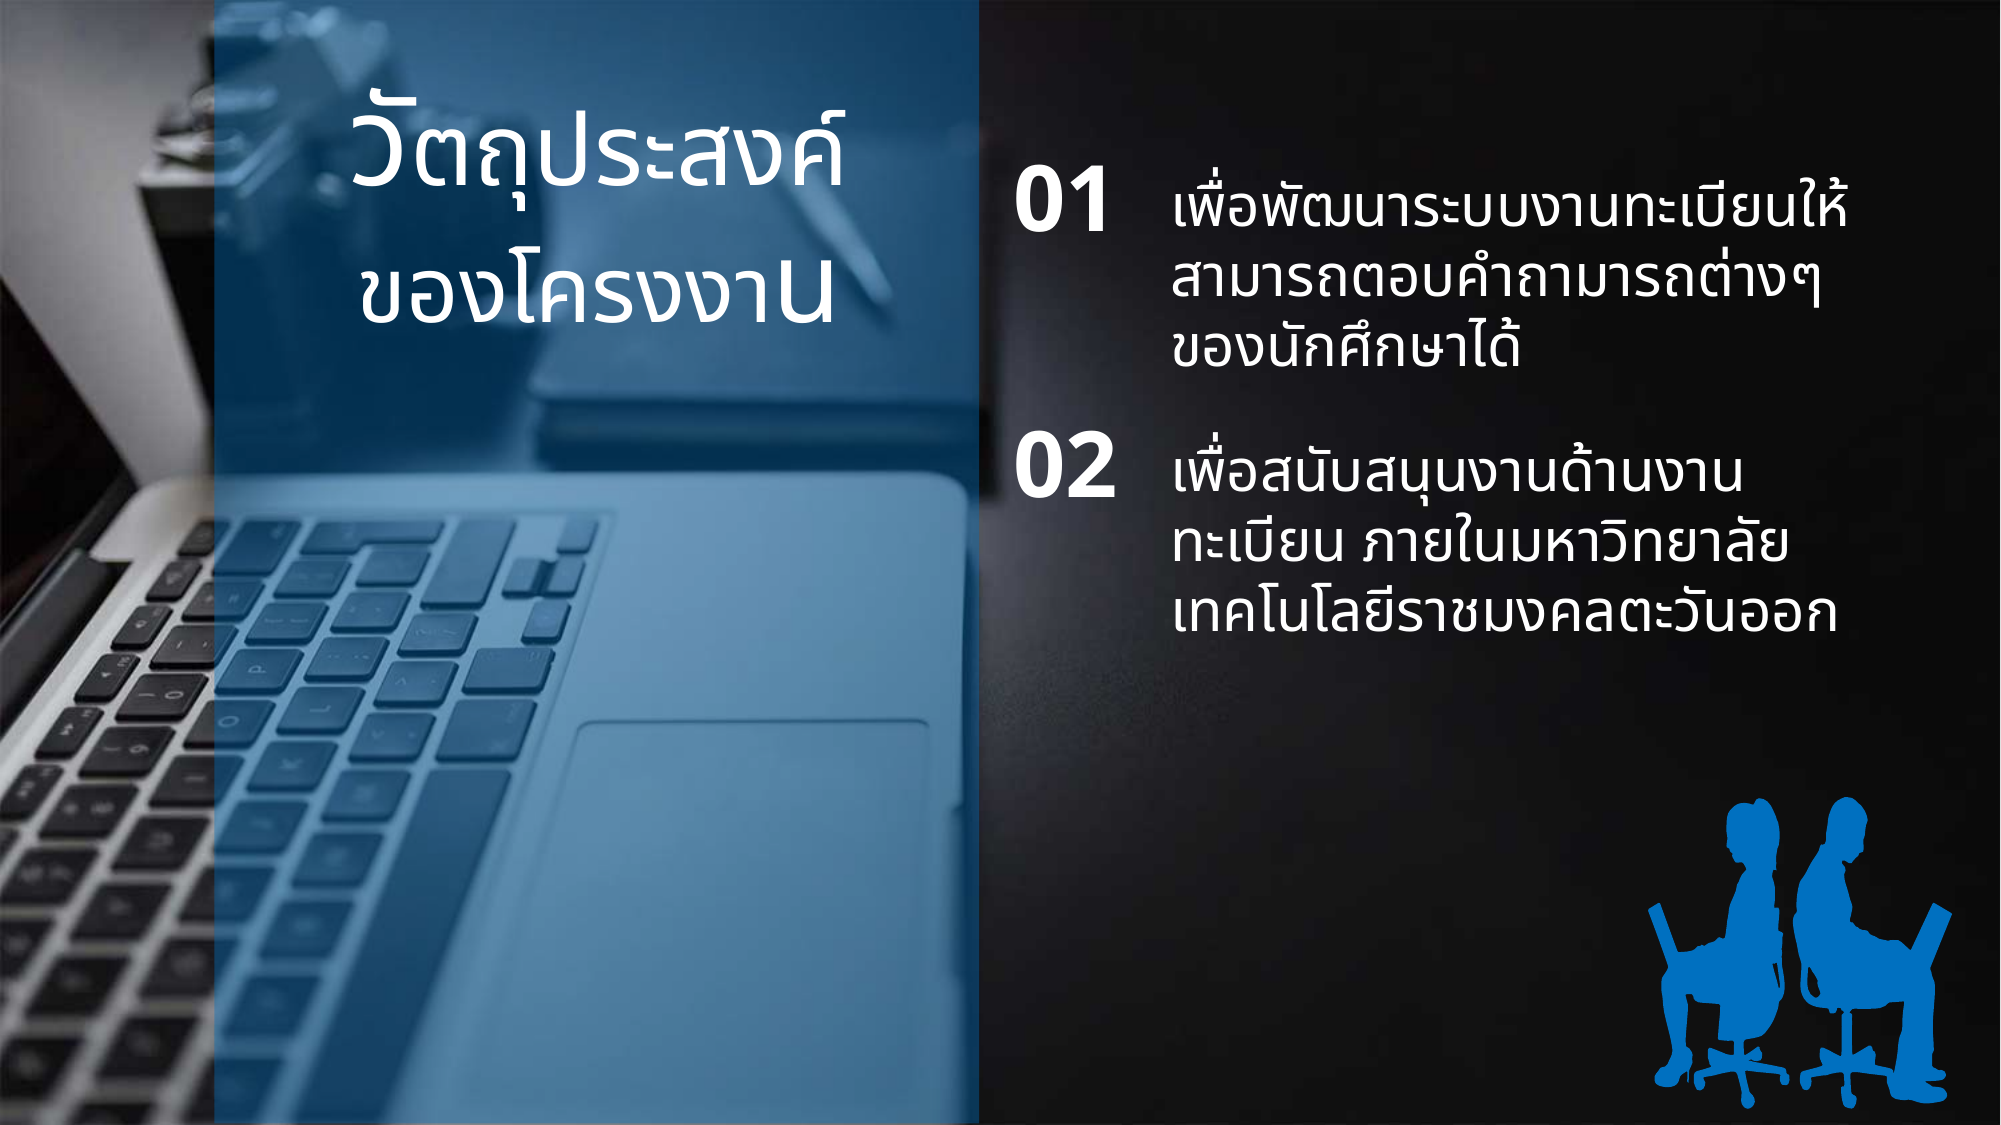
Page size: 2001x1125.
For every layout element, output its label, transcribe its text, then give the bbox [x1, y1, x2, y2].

text_box วัตถุประสงค์ ของโครงงาน [252, 52, 946, 353]
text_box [1647, 796, 1952, 1109]
picture [0, 0, 2001, 1125]
text_box 01 [985, 132, 1147, 258]
text_box เพื่อสนับสนุนงานด้านงานทะเบียน ภายในมหาวิทยาลัยเทคโนโลยีราชมงคลตะวันออก [1152, 425, 1918, 651]
text_box [213, 0, 980, 1124]
text_box เพื่อพัฒนาระบบงานทะเบียนให้สามารถตอบคำถามารถต่างๆของนักศึกษาได้ [1152, 160, 1918, 386]
text_box 02 [985, 398, 1147, 523]
